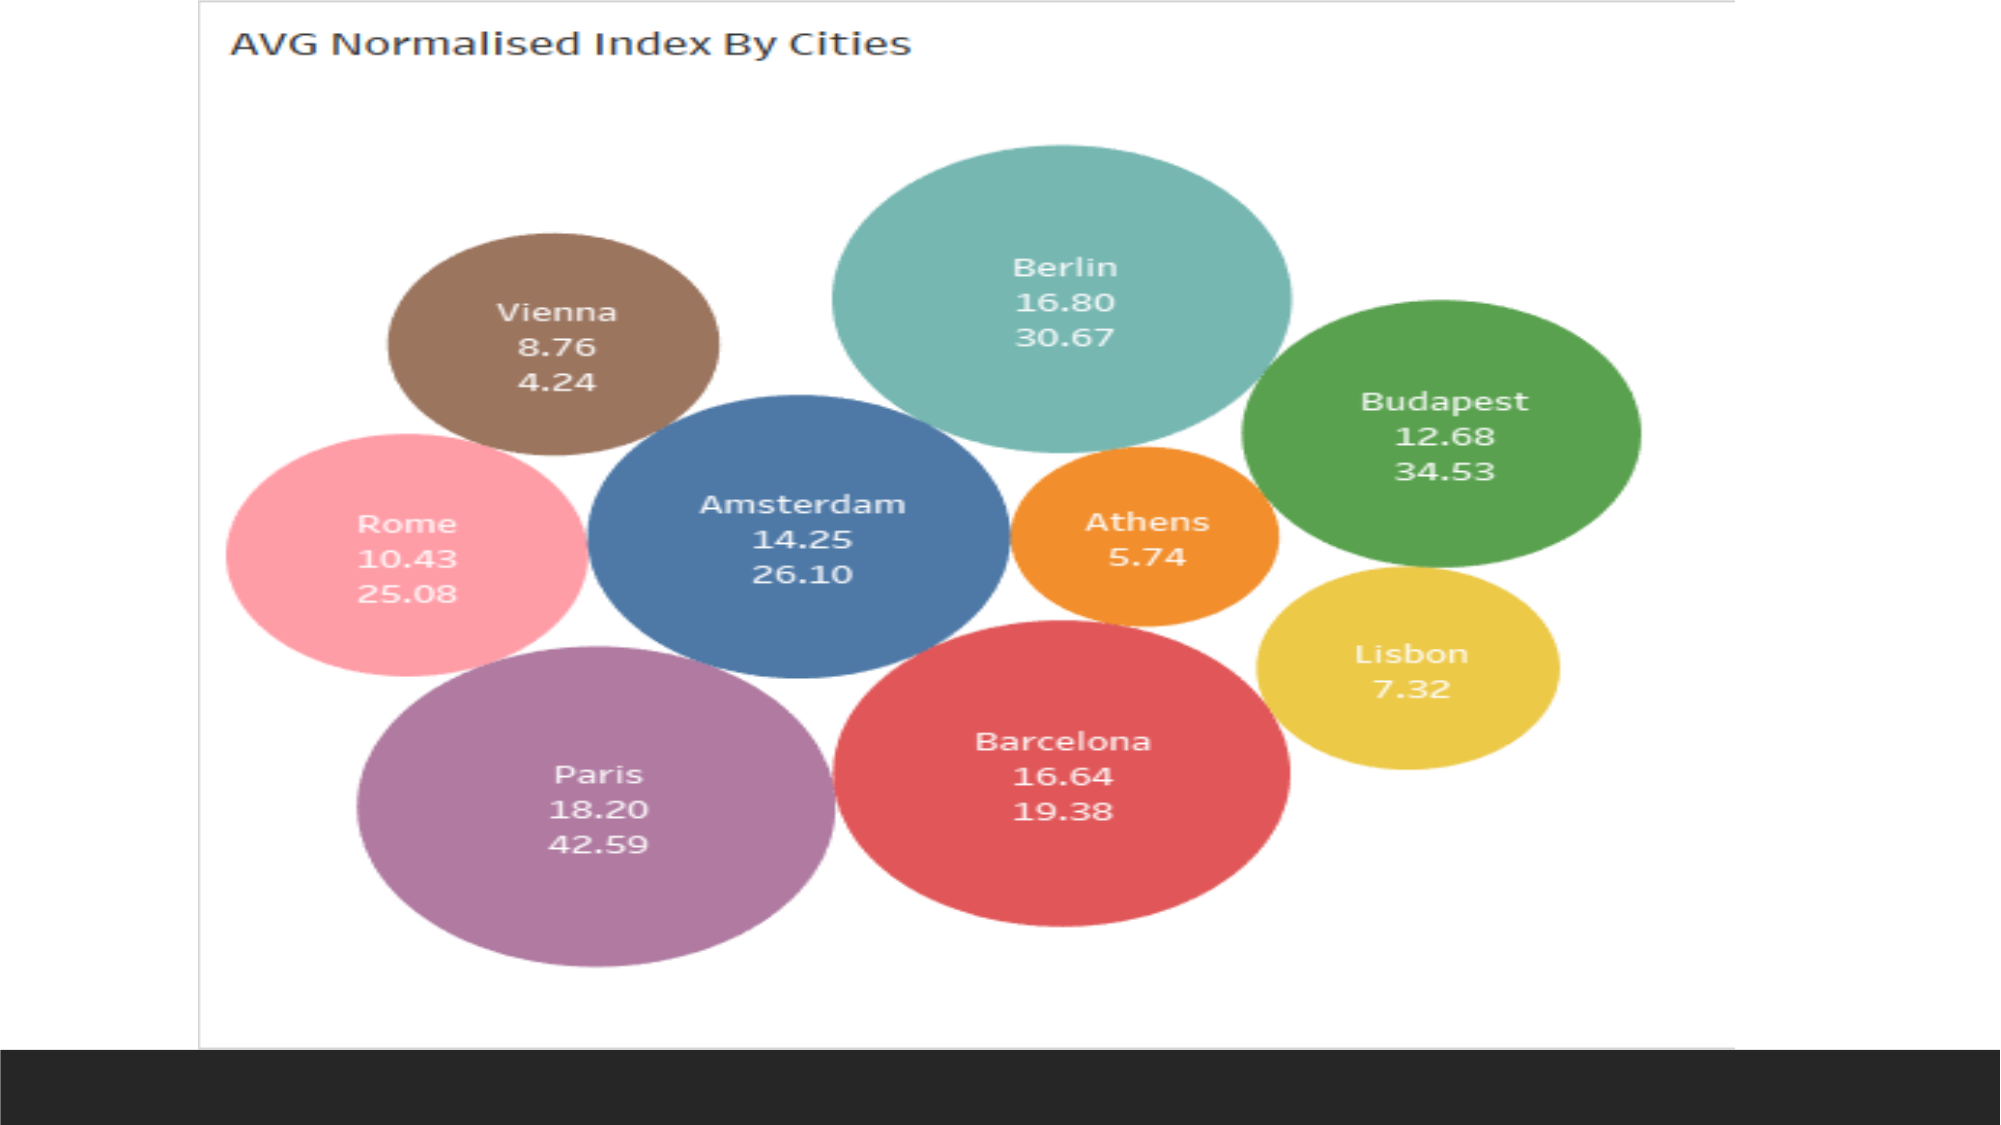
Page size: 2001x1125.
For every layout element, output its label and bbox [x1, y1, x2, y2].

picture [197, 0, 1736, 1051]
